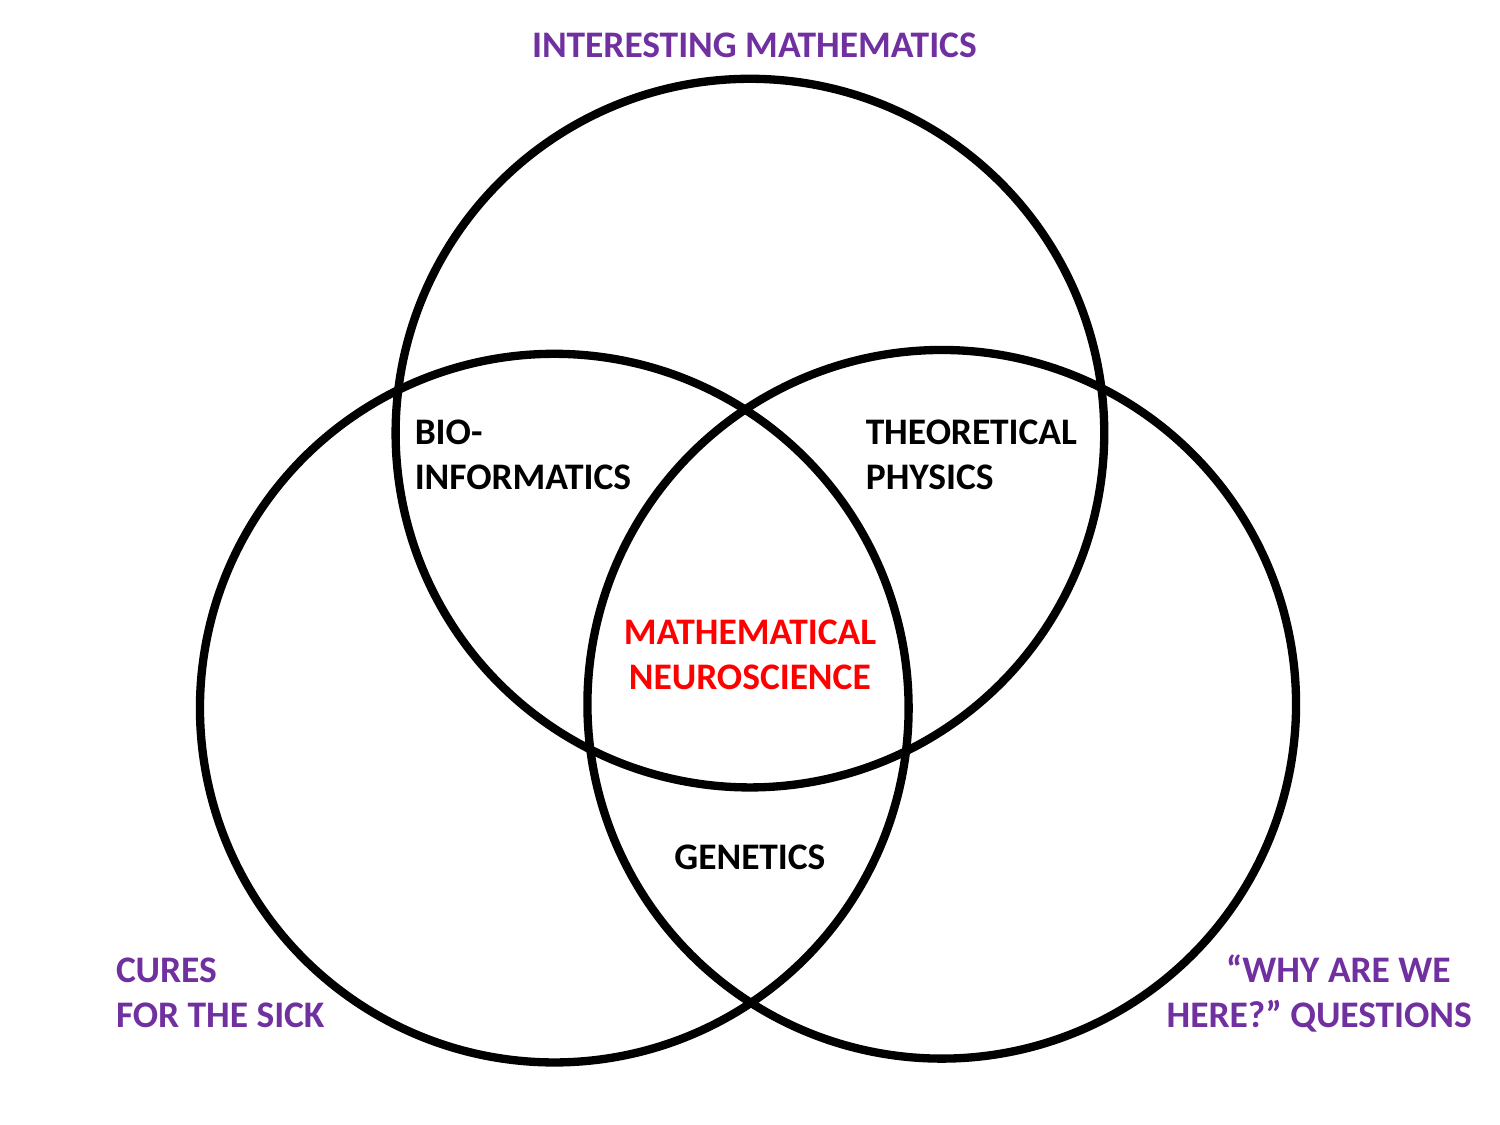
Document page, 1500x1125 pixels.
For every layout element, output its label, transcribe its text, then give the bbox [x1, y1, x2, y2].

text_box INTERESTING MATHEMATICS [517, 12, 993, 73]
text_box GENETICS [656, 824, 844, 885]
text_box [745, 347, 1299, 1061]
text_box [197, 351, 911, 1065]
text_box [396, 76, 1104, 406]
text_box BIO- INFORMATICS [399, 399, 725, 505]
text_box CURES FOR THE SICK [101, 937, 340, 1043]
text_box “WHY ARE WE HERE?” QUESTIONS [1151, 937, 1488, 1088]
text_box THEORETICAL PHYSICS [851, 399, 1093, 505]
text_box MATHEMATICAL NEUROSCIENCE [608, 599, 891, 705]
